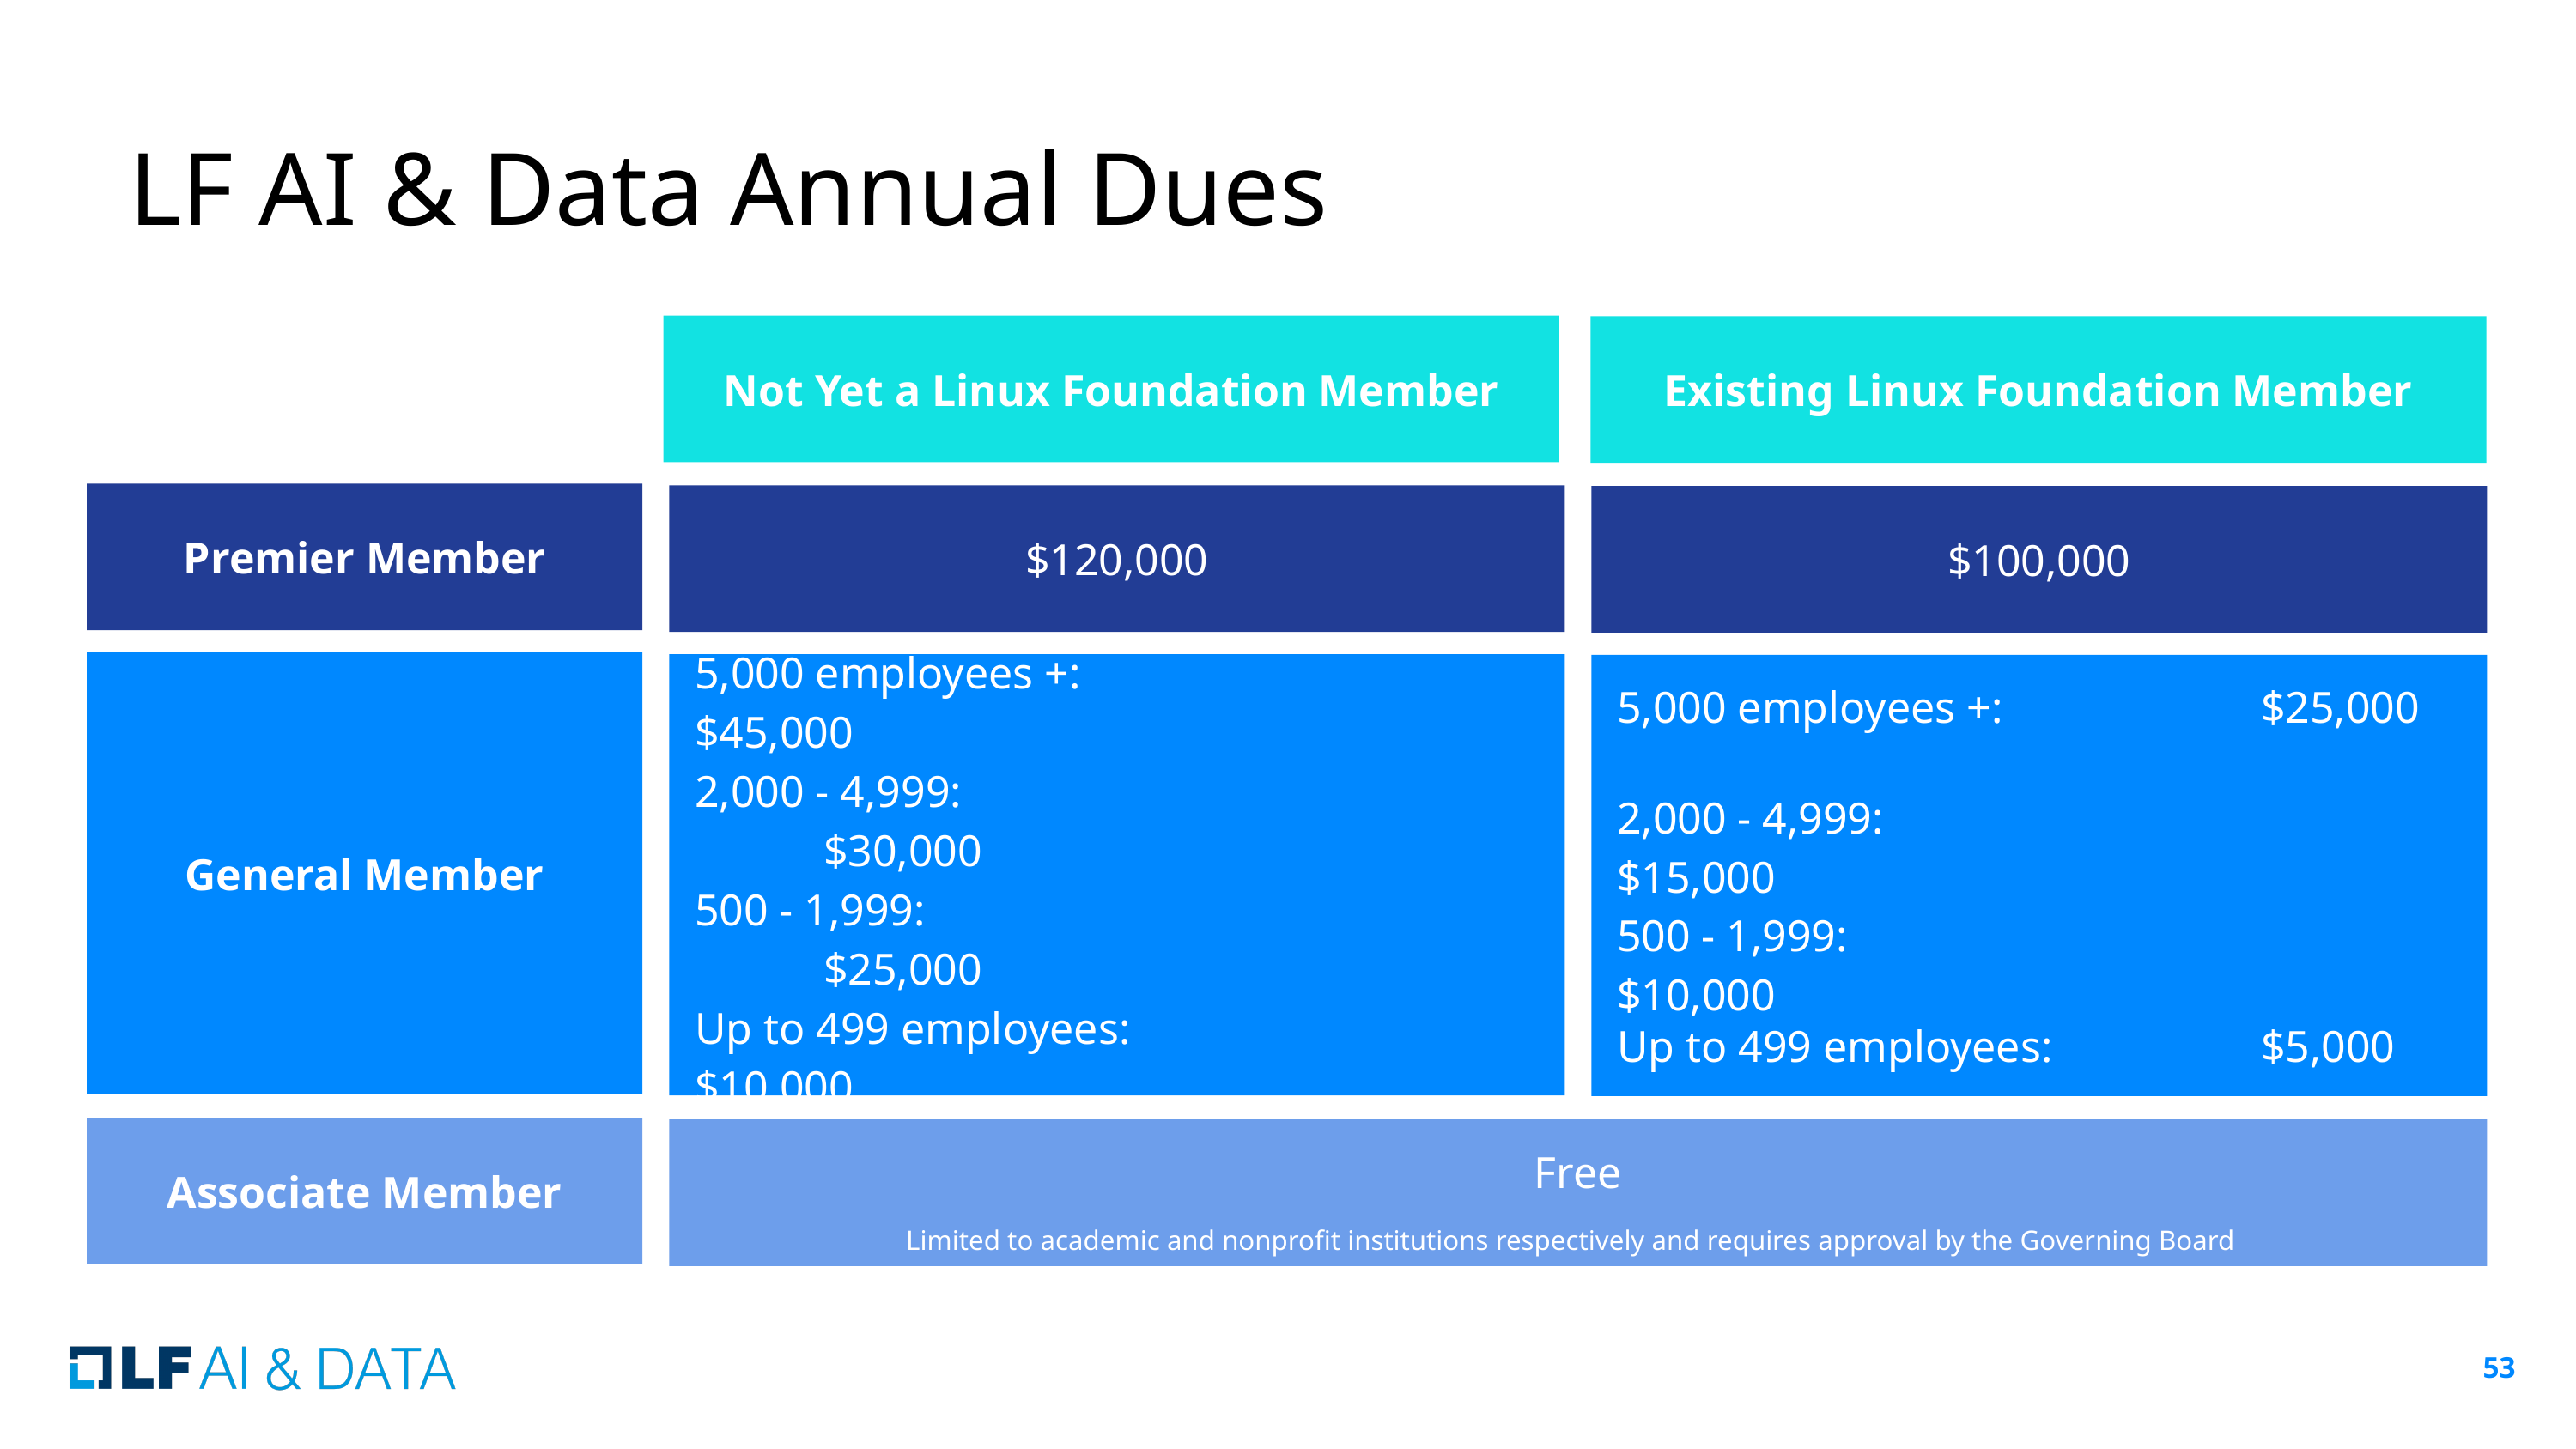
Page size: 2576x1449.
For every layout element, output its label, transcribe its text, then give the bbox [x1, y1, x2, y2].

text_box Not Yet a Linux Foundation Member [663, 315, 1559, 463]
text_box Free Limited to academic and nonprofit institutions respectively and requires approval by the Governing Board [669, 1119, 2488, 1266]
text_box $100,000 [1591, 486, 2488, 633]
slide_number ‹#› [2386, 1313, 2542, 1425]
text_box Associate Member [87, 1118, 643, 1264]
title LF AI & Data Annual Dues [129, 124, 2530, 287]
text_box 5,000 employees +: $25,000 2,000 - 4,999: $15,000 500 - 1,999: $10,000 Up to 499 employees: $5,000 [1591, 654, 2488, 1096]
picture [61, 1341, 461, 1397]
text_box Premier Member [87, 483, 643, 631]
text_box 5,000 employees +: $45,000 2,000 - 4,999: $30,000 500 - 1,999: $25,000 Up to 499 employees: $10,000 [669, 654, 1565, 1096]
text_box $120,000 [669, 485, 1565, 633]
text_box Existing Linux Foundation Member [1590, 316, 2487, 464]
text_box General Member [87, 652, 643, 1094]
